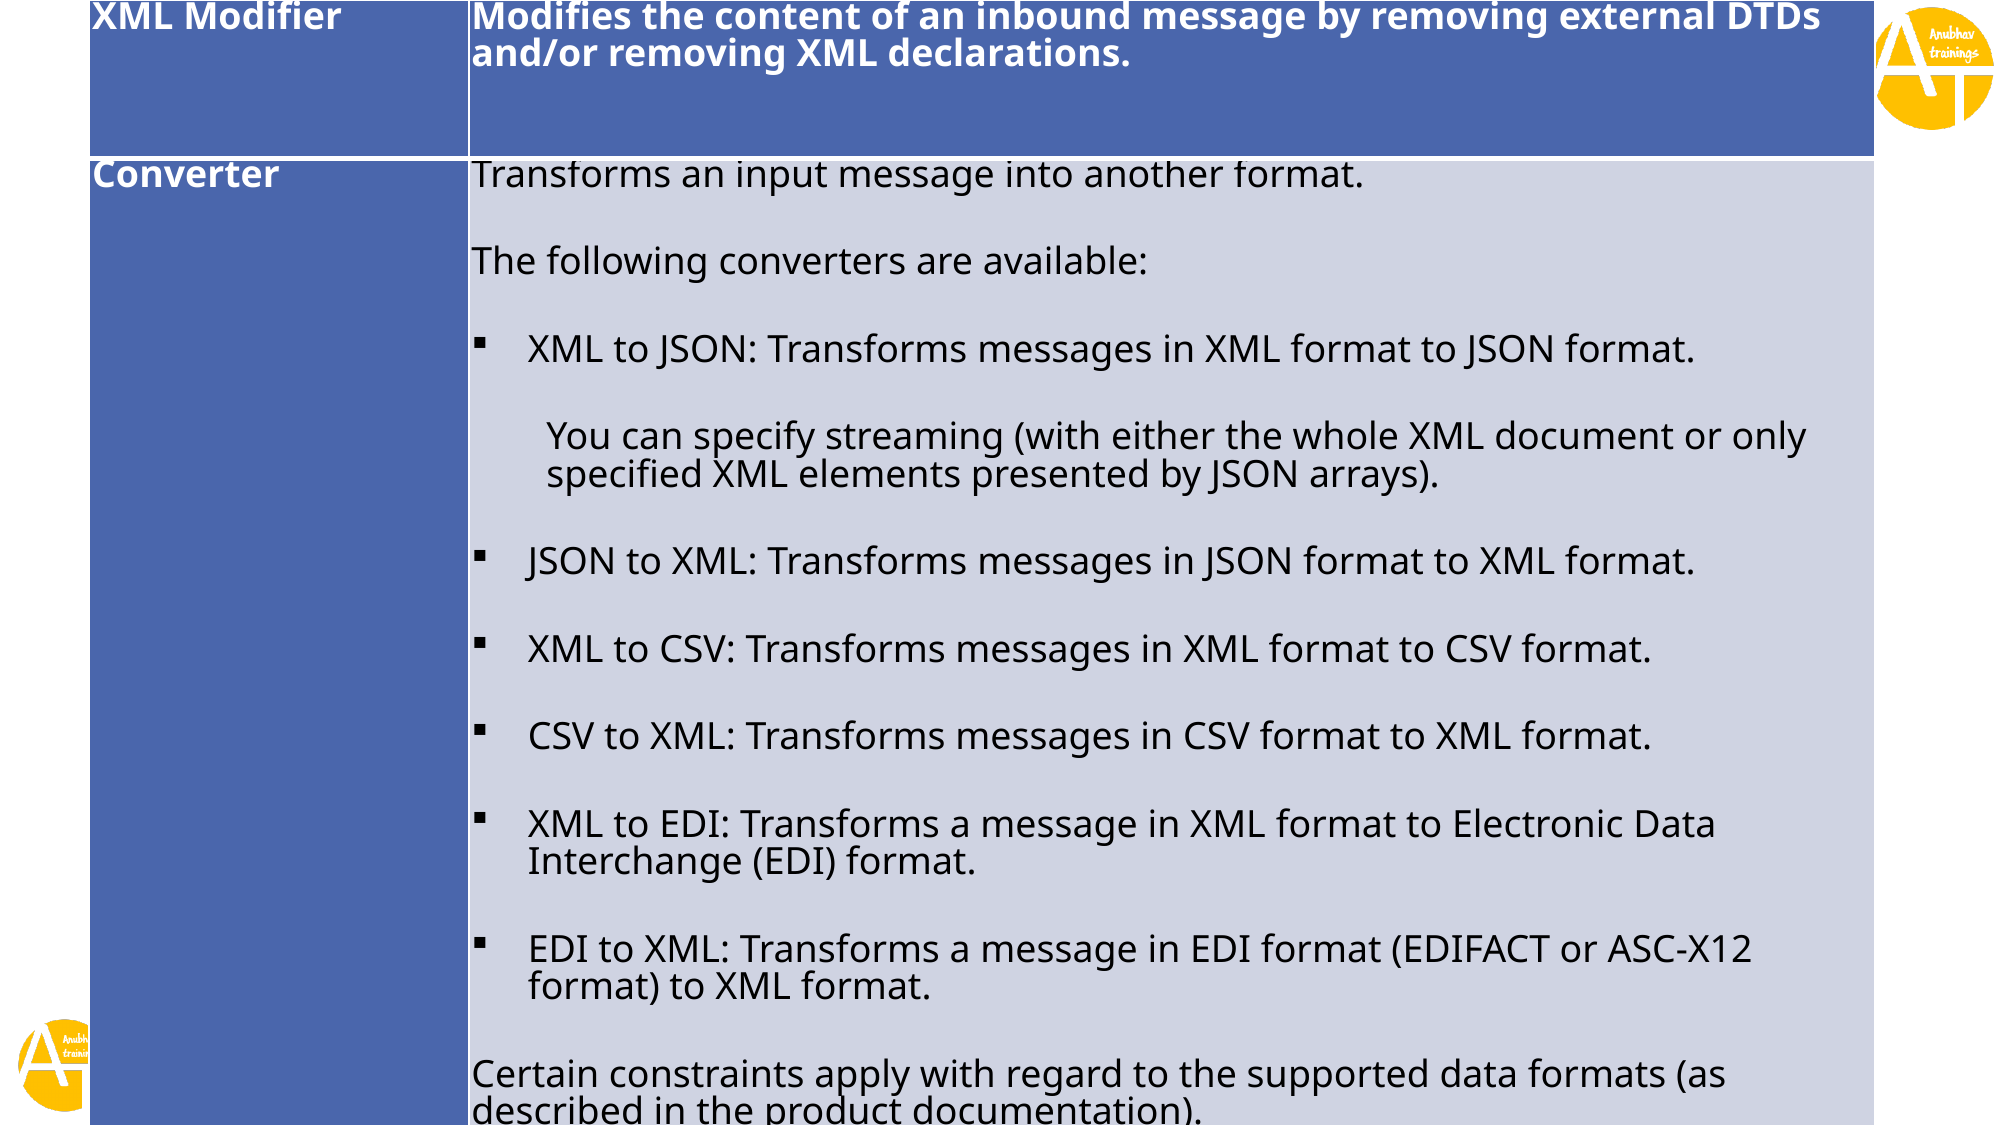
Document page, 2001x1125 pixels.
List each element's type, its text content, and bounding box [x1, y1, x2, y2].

picture [9, 1013, 88, 1119]
table_header XML Modifier [90, 1, 468, 156]
table_header Modifies the content of an inbound message by removing external DTDs and/or removing XML declarations. [470, 1, 1874, 156]
table_cell Transforms an input message into another format. The following converters are available: XML to JSON: Transforms messages in XML format to JSON format. You can specify streaming (with either the whole XML document or only specified XML elements presented by JSON arrays). JSON to XML: Transforms messages in JSON format to XML format. XML to CSV: Transforms messages in XML format to CSV format. CSV to XML: Transforms messages in CSV format to XML format. XML to EDI: Transforms a message in XML format to Electronic Data Interchange (EDI) format. EDI to XML: Transforms a message in EDI format (EDIFACT or ASC-X12 format) to XML format. Certain constraints apply with regard to the supported data formats (as described in the product documentation). [470, 161, 1874, 1125]
table_cell Converter [90, 161, 468, 1125]
picture [1876, 0, 2000, 140]
